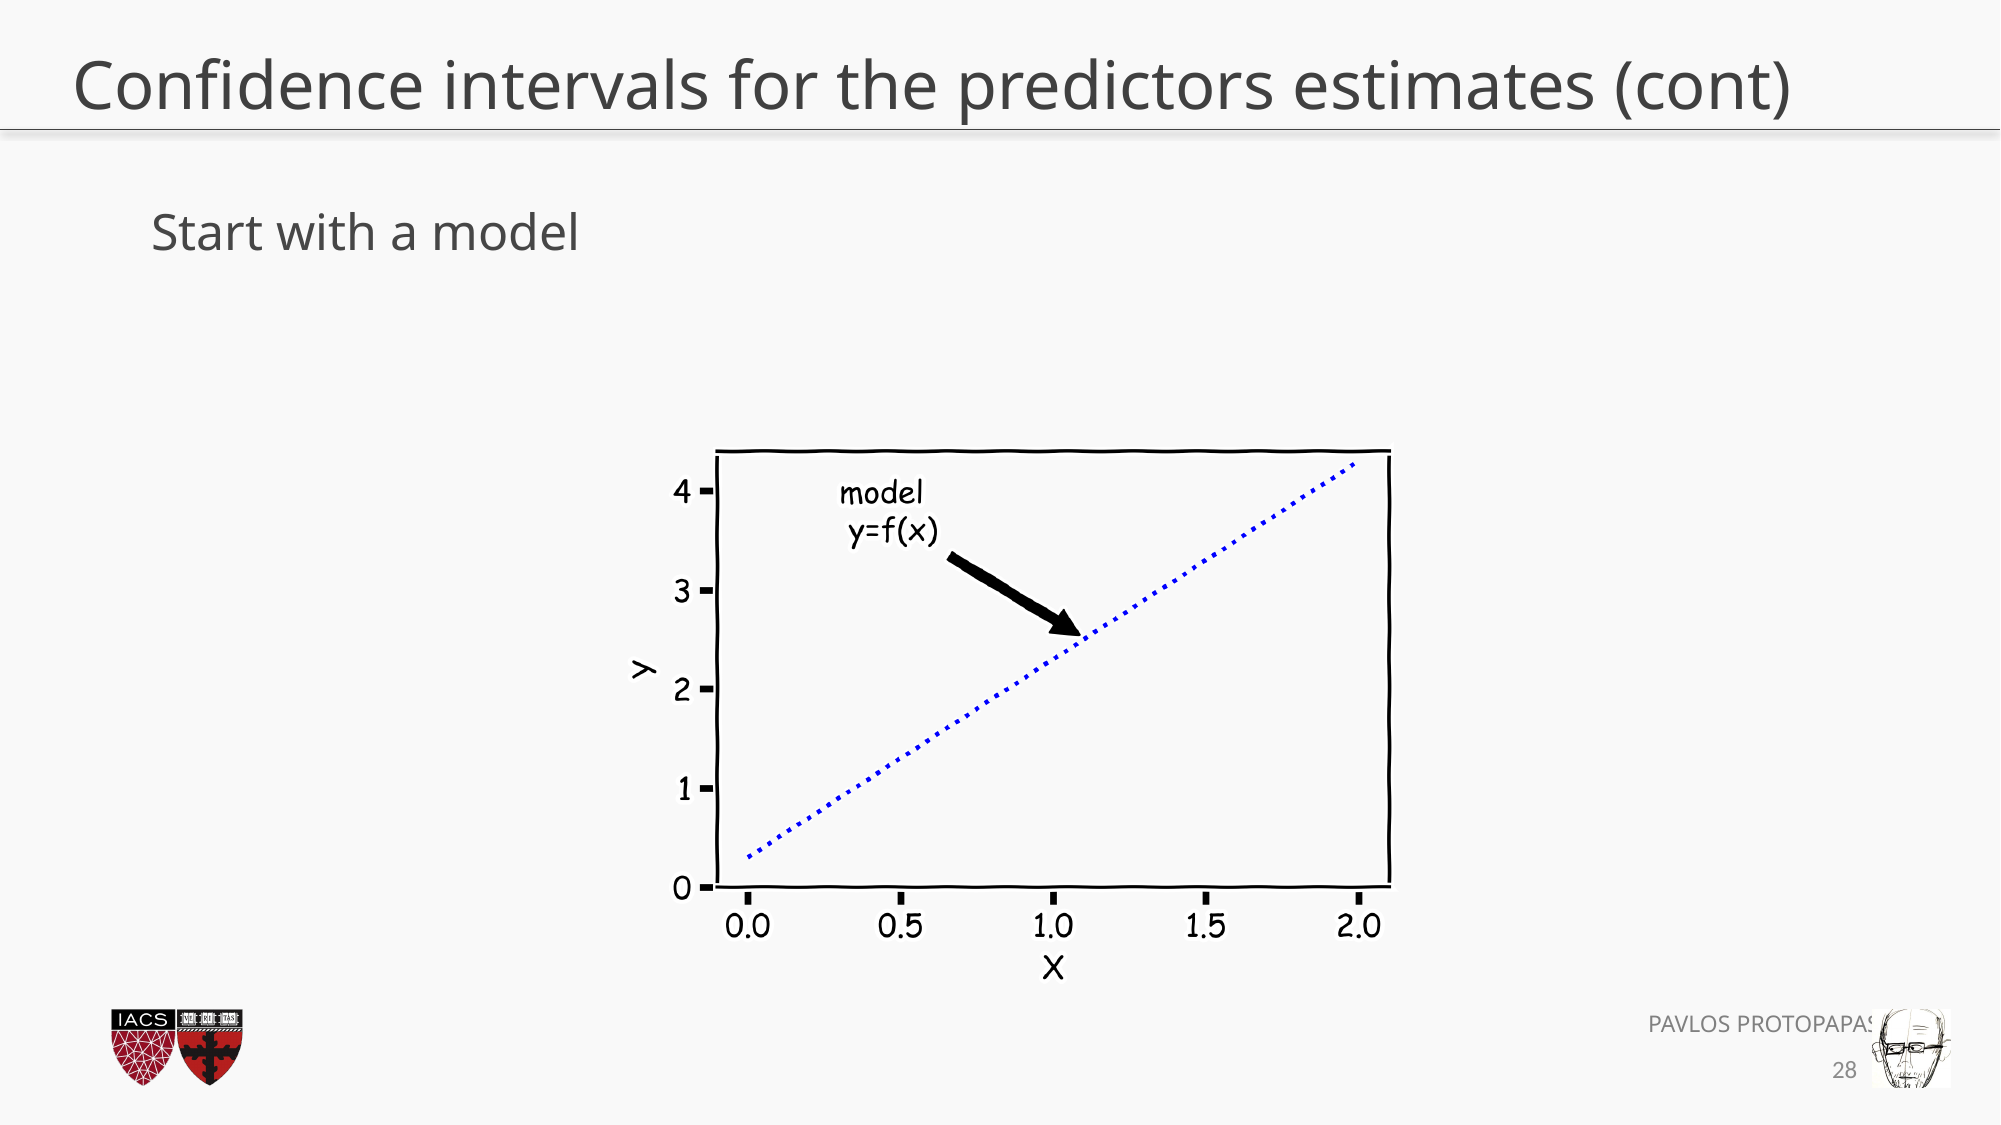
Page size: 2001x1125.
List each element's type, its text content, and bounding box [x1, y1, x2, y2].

picture [109, 1009, 243, 1086]
title Confidence intervals for the predictors estimates (cont) [57, 35, 1943, 162]
list Start with a model [136, 193, 1831, 540]
slide_number 27 [1405, 1038, 1873, 1099]
picture [524, 374, 1486, 1016]
picture [1872, 1009, 1951, 1088]
